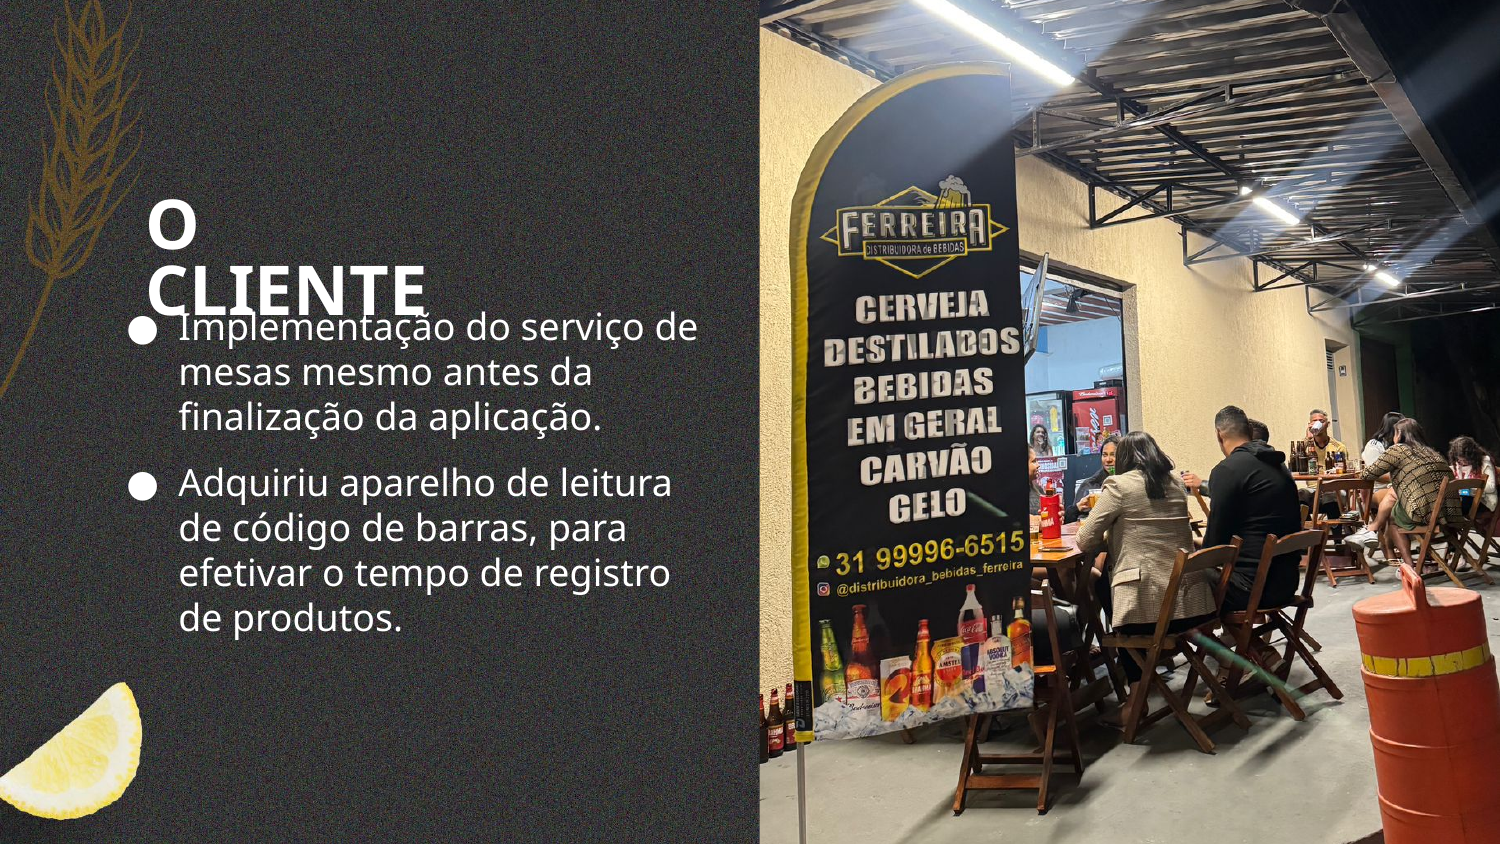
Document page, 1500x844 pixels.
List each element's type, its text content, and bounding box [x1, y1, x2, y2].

picture [0, 0, 1500, 844]
title O CLIENTE [130, 182, 477, 265]
subtitle Implementação do serviço de mesas mesmo antes da finalização da aplicação. Adquiriu aparelho de leitura de código de barras, para efetivar o tempo de registro de produtos. [88, 288, 741, 551]
